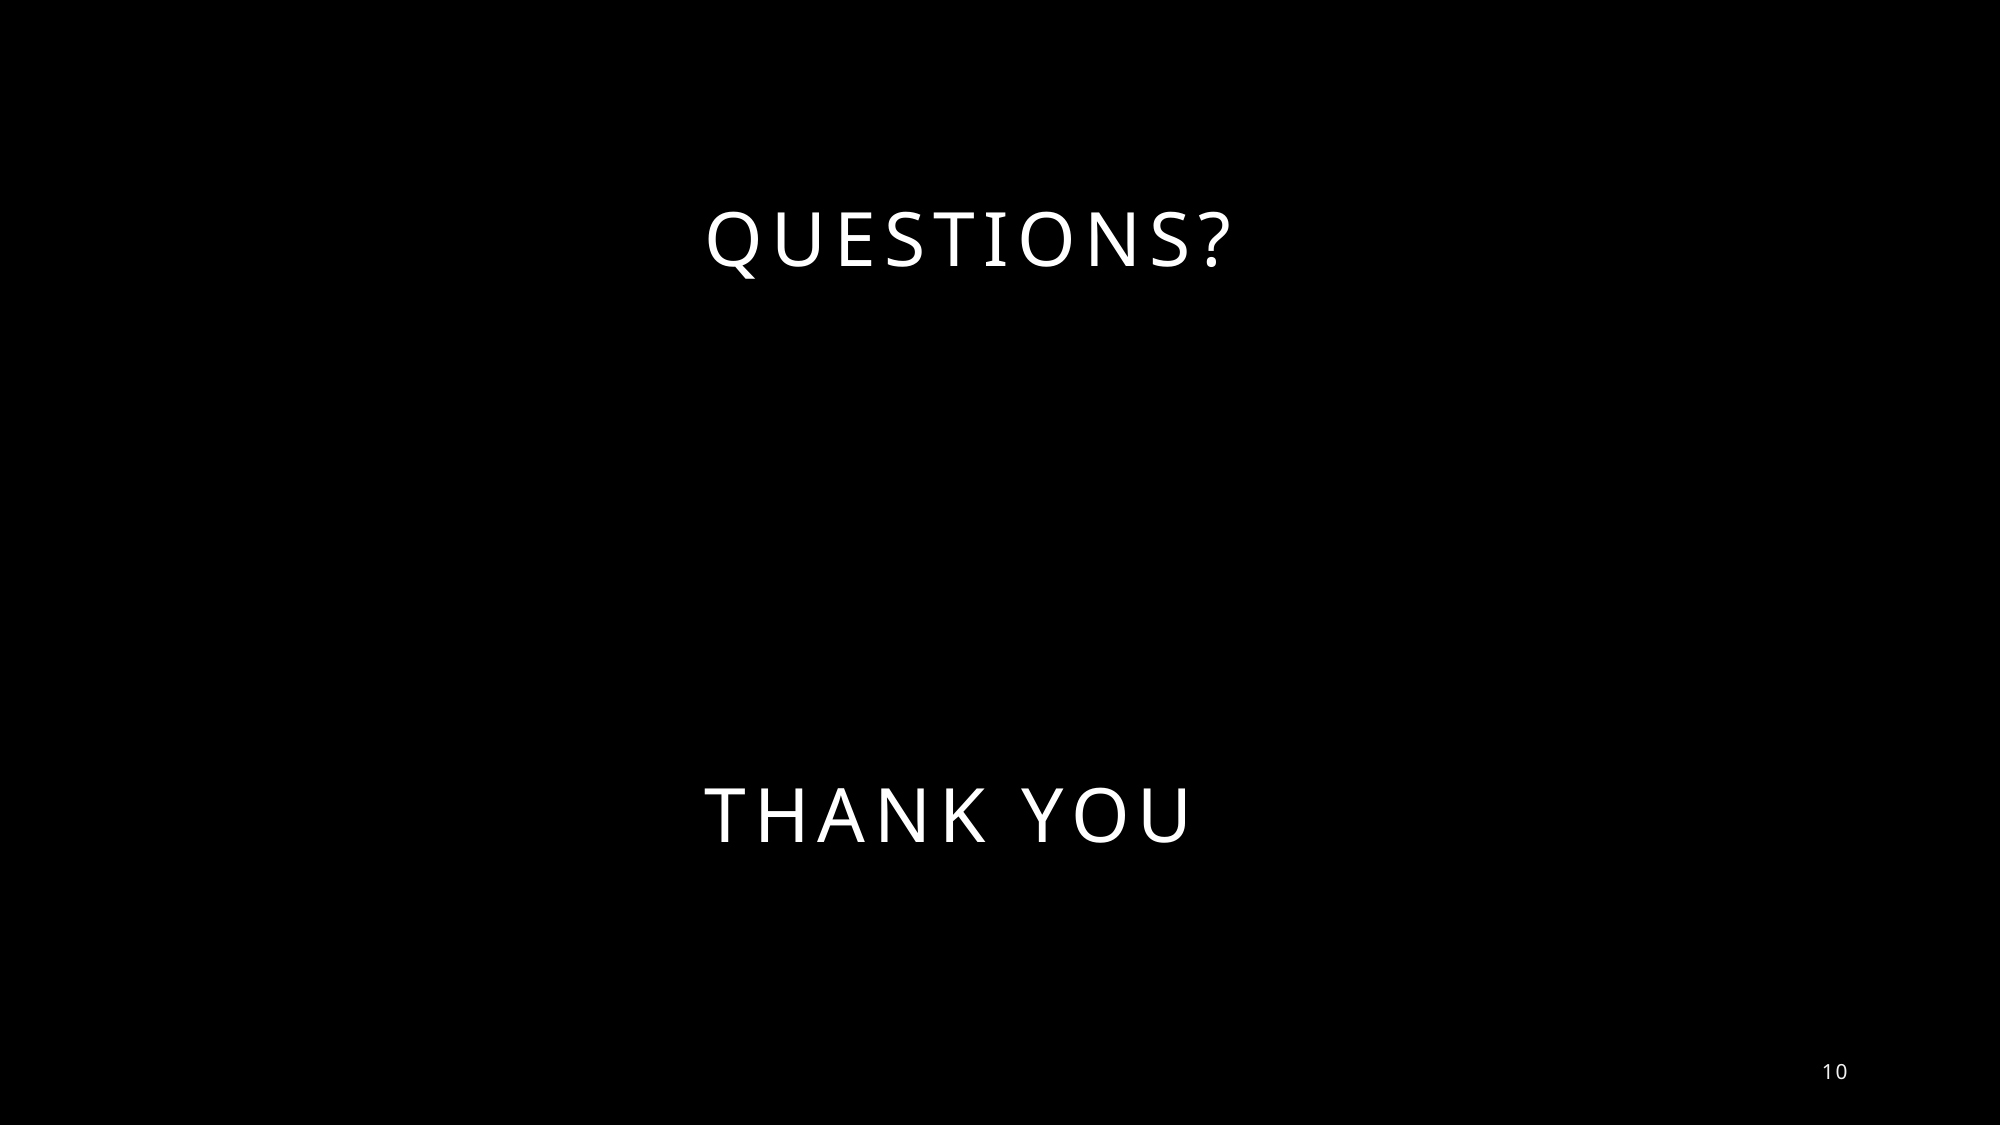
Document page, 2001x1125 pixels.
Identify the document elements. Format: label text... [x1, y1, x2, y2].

slide_number 10 [1412, 1042, 1863, 1103]
title Questions? Thank you [661, 201, 1339, 924]
